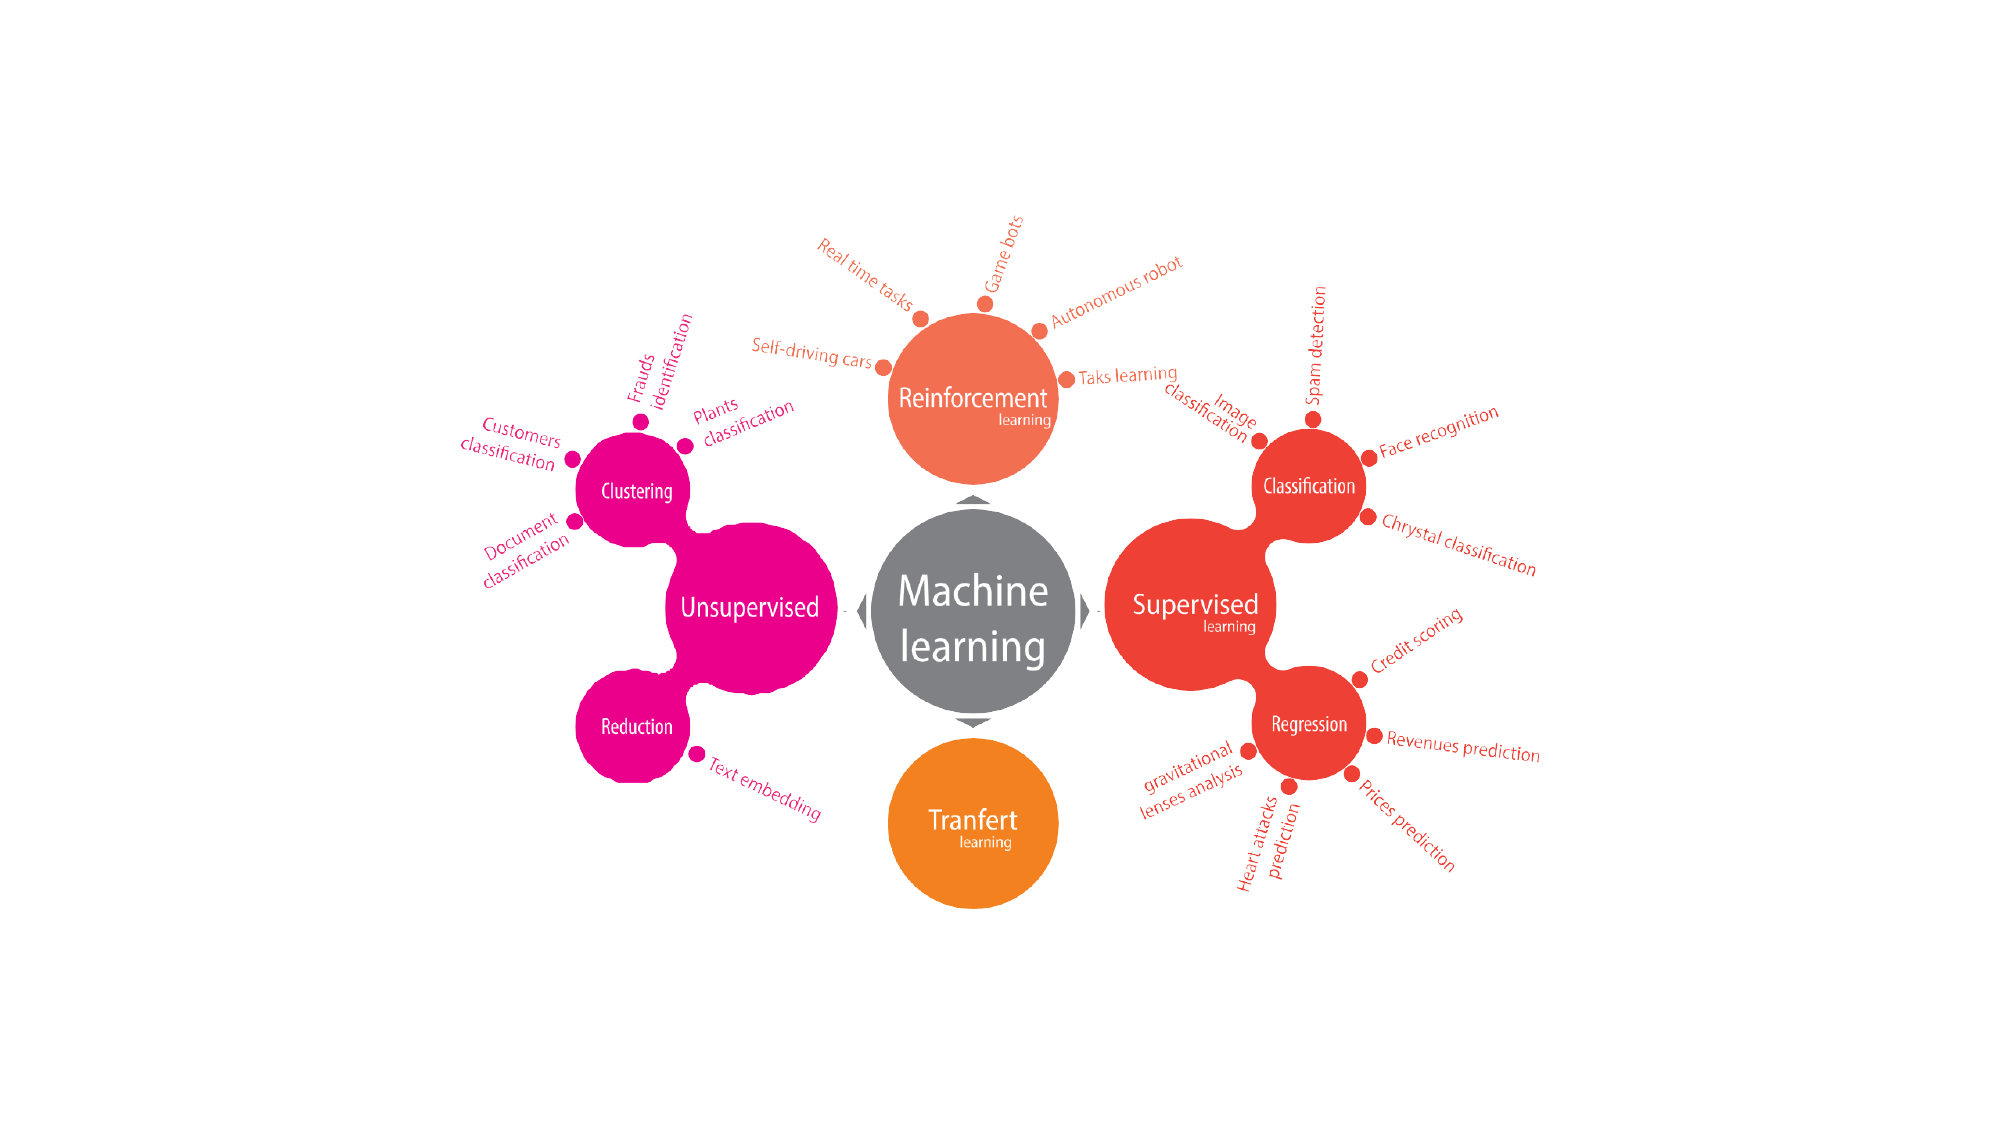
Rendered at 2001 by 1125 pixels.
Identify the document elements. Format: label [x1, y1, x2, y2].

picture [461, 215, 1539, 909]
